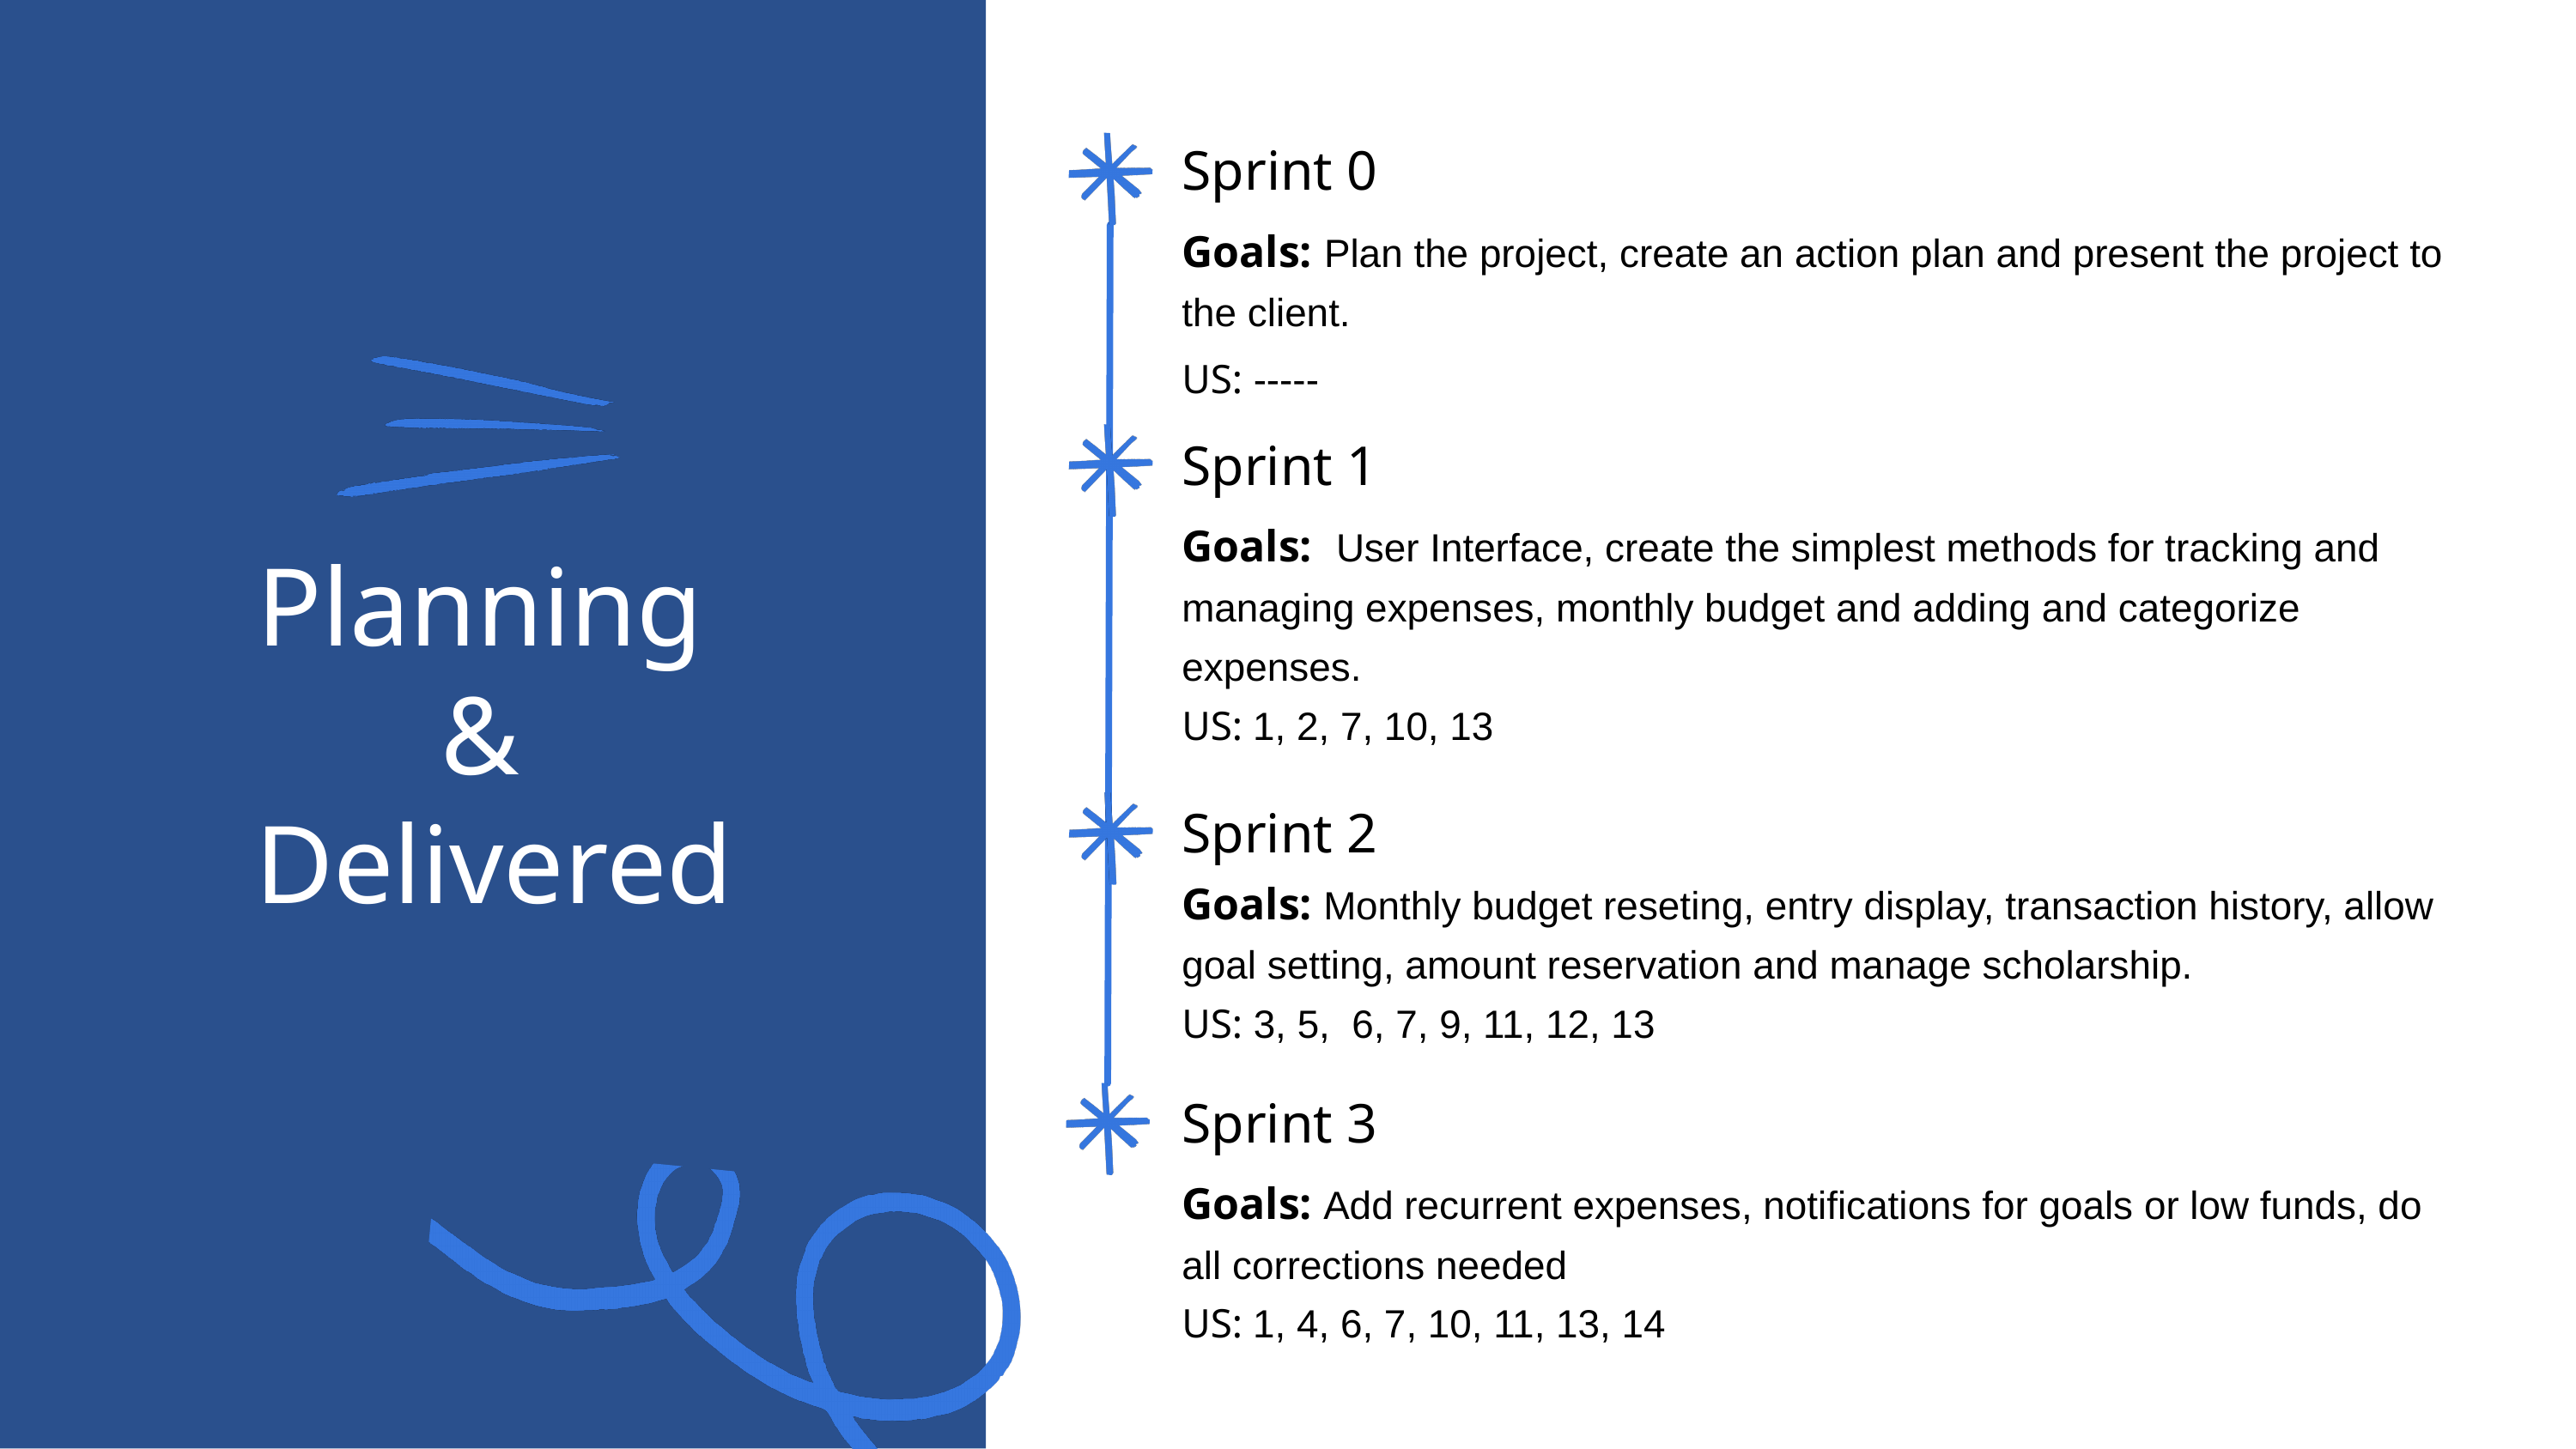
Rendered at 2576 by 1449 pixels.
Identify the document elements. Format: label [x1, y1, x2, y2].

text_box [1182, 431, 2472, 745]
text_box [0, 0, 987, 1449]
text_box [1182, 136, 2472, 399]
text_box [1182, 800, 2472, 1044]
text_box [1064, 1081, 1151, 1177]
text_box [1182, 1088, 2472, 1343]
text_box [1066, 790, 1156, 888]
text_box [1066, 130, 1155, 227]
text_box [408, 1143, 1065, 1449]
text_box [40, 355, 949, 927]
text_box [1066, 421, 1155, 519]
